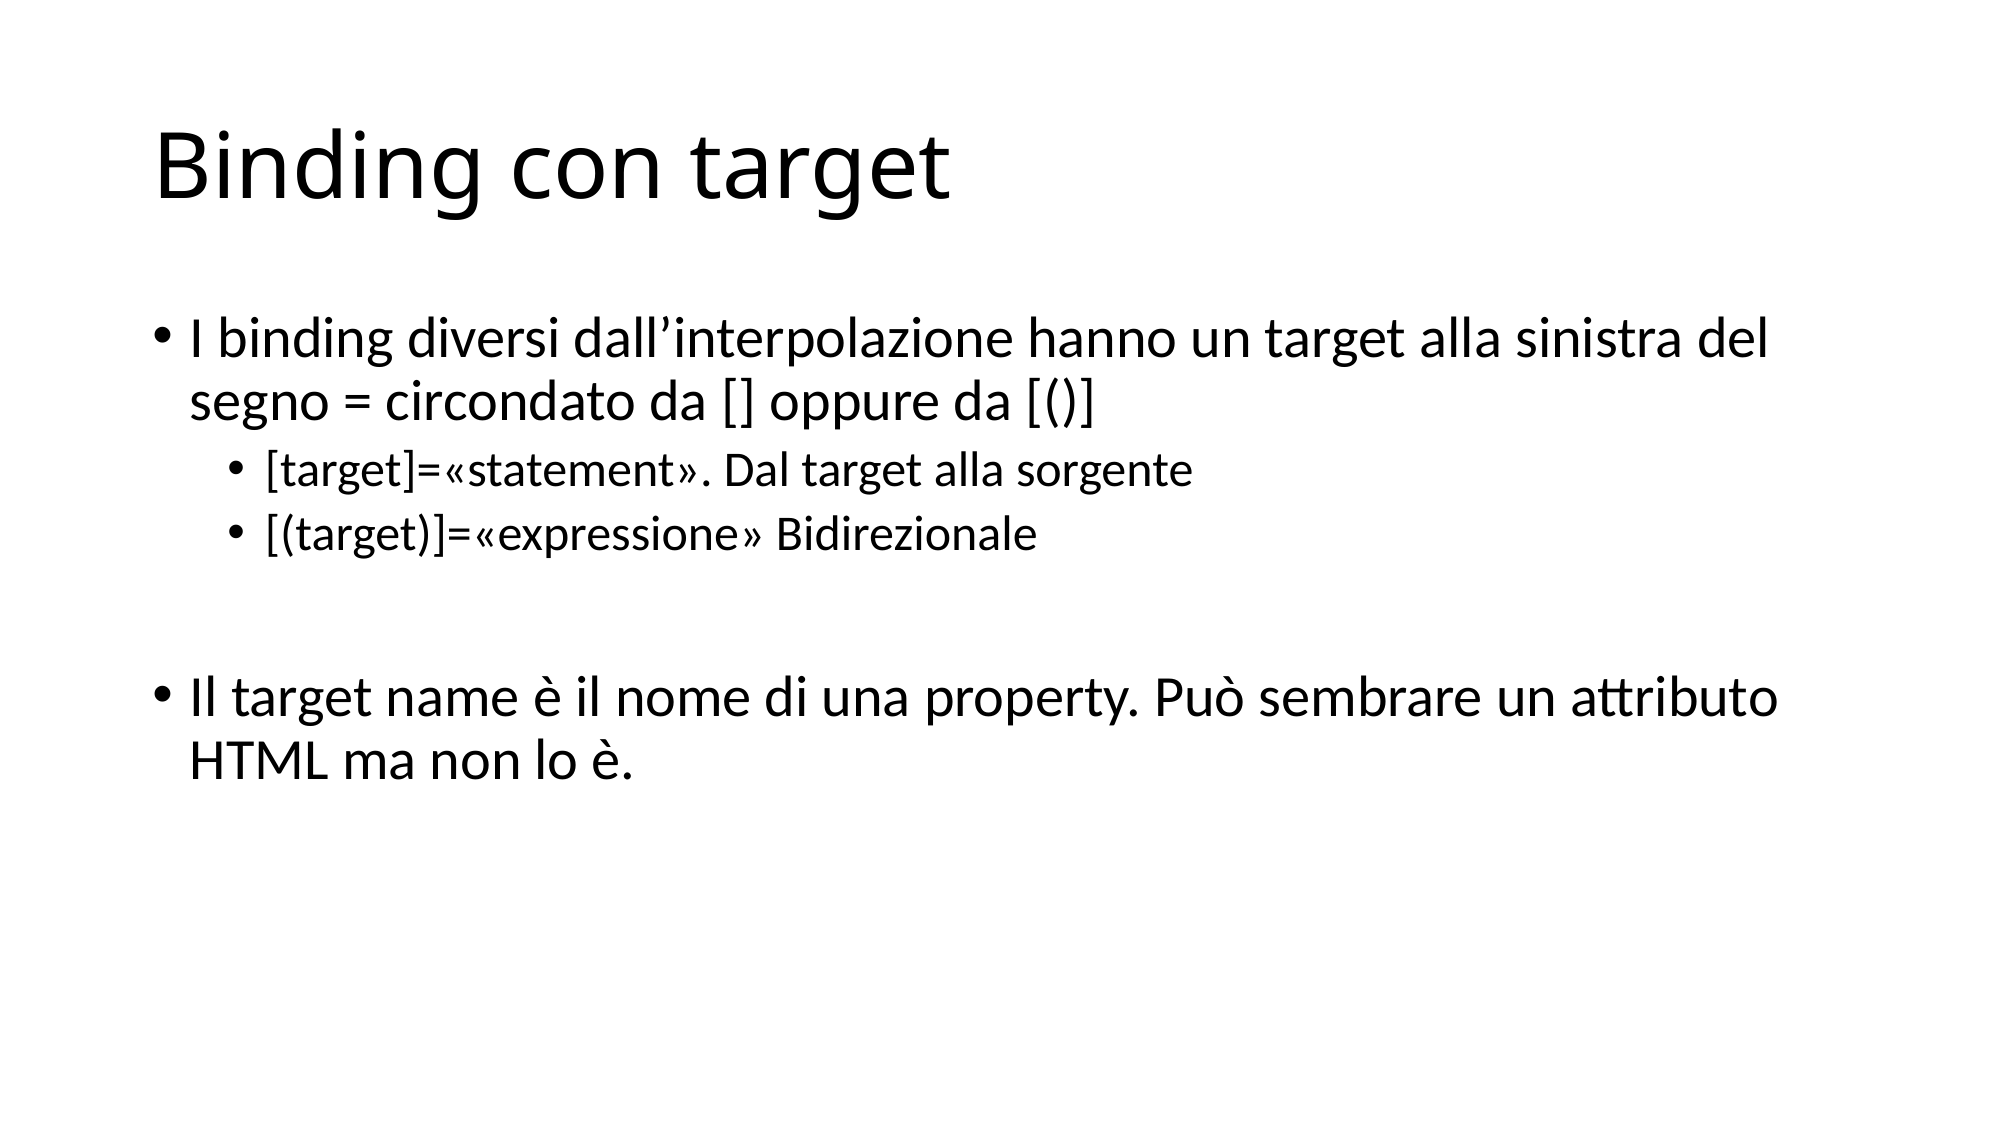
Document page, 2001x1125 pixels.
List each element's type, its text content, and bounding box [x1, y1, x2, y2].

title Binding con target [137, 59, 1863, 278]
list I binding diversi dall’interpolazione hanno un target alla sinistra del segno = circondato da [] oppure da [()] [target]=«statement». Dal target alla sorgente [(target)]=«expressione» Bidirezionale Il target name è il nome di una property. Può sembrare un attributo HTML ma non lo è. [137, 299, 1863, 1014]
